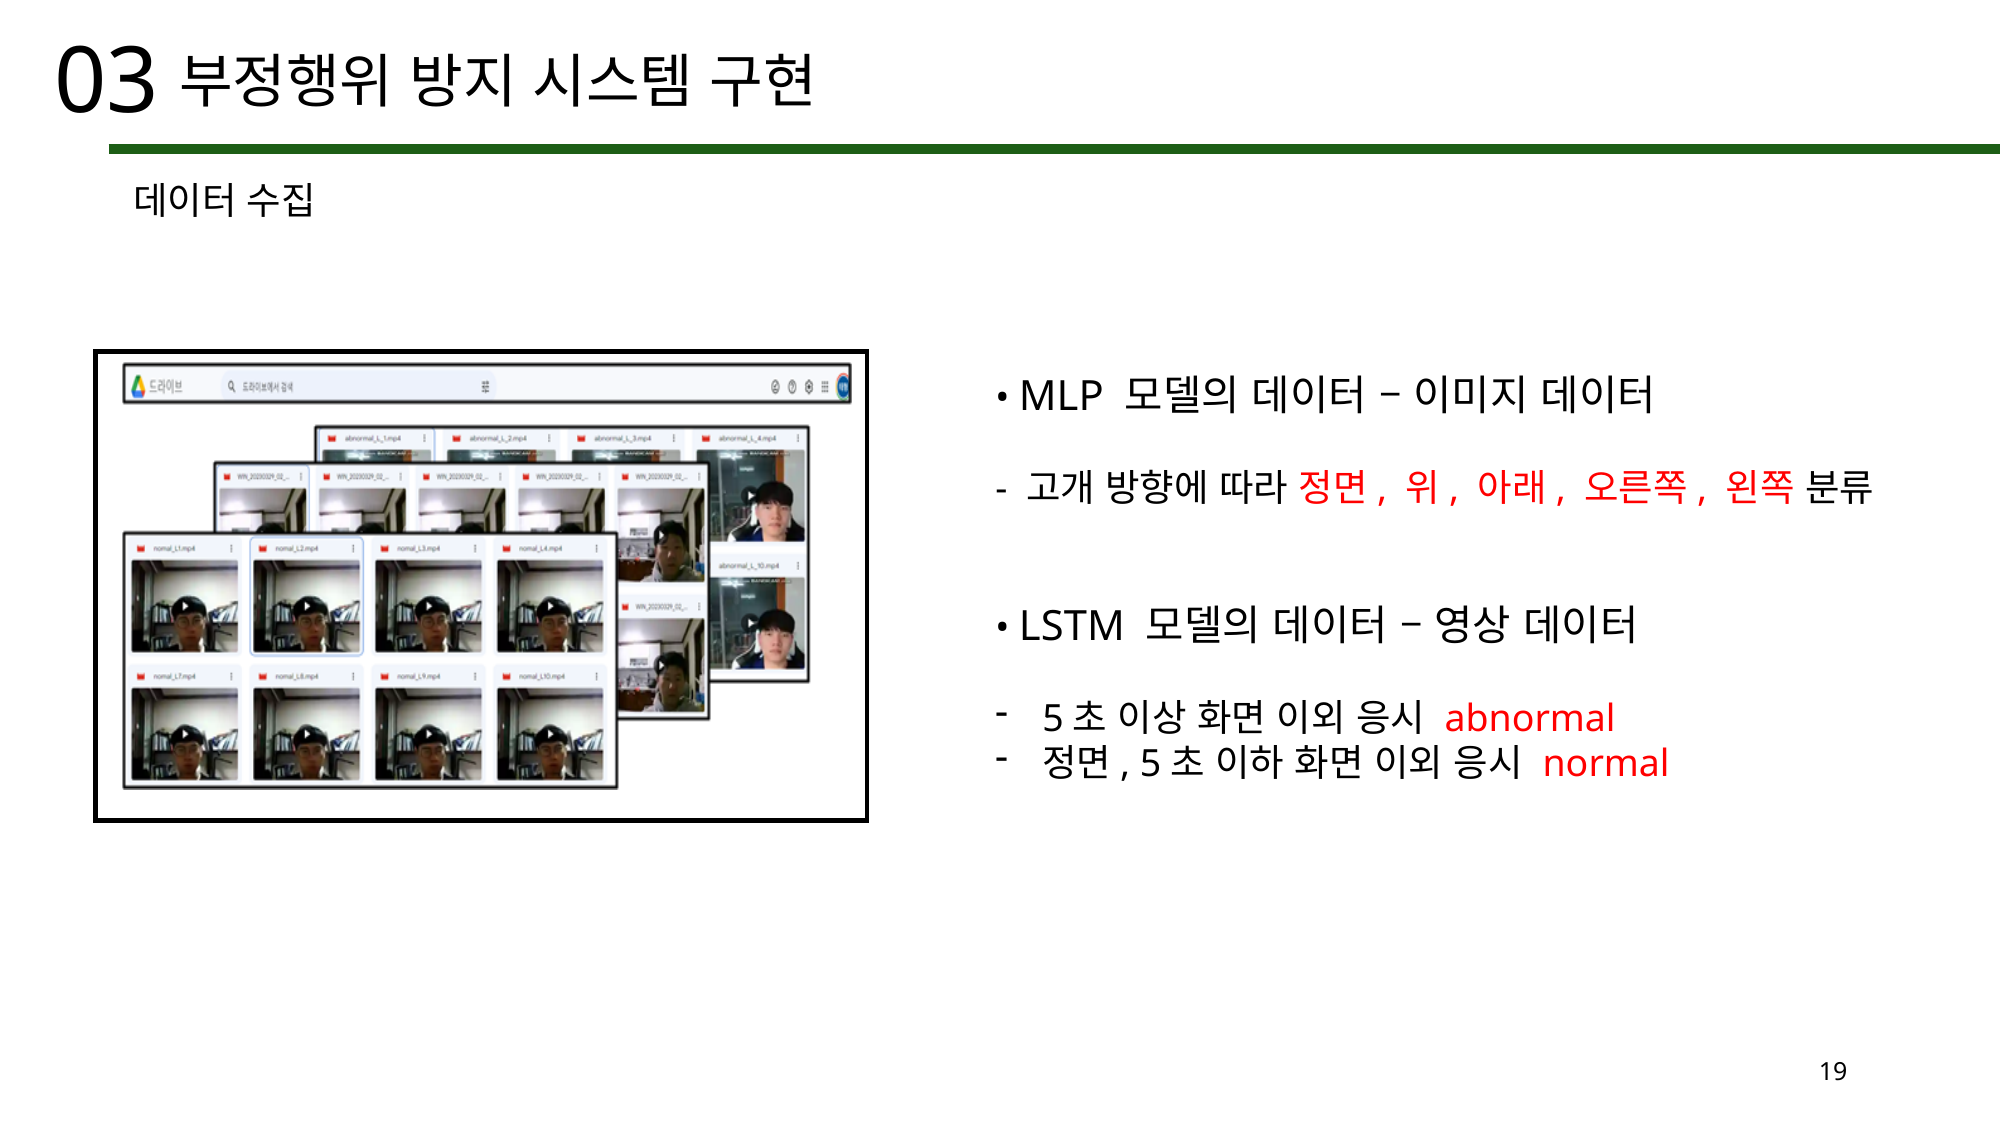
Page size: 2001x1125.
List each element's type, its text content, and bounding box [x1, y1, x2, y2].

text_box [95, 351, 868, 821]
title 데이터 수집 [118, 177, 1844, 227]
text_box 부정행위 방지 시스템 구현 [164, 36, 1156, 131]
slide_number 19 [1412, 1042, 1863, 1103]
text_box 03 [39, 13, 202, 139]
text_box • MLP 모델의 데이터 – 이미지 데이터 - 고개 방향에 따라 정면, 위, 아래, 오른쪽, 왼쪽 분류 • LSTM 모델의 데이터 – 영상 데이터 5초 이상 화면 이외 응시 abnormal 정면, 5초 이하 화면 이외 응시 normal [980, 361, 1978, 837]
